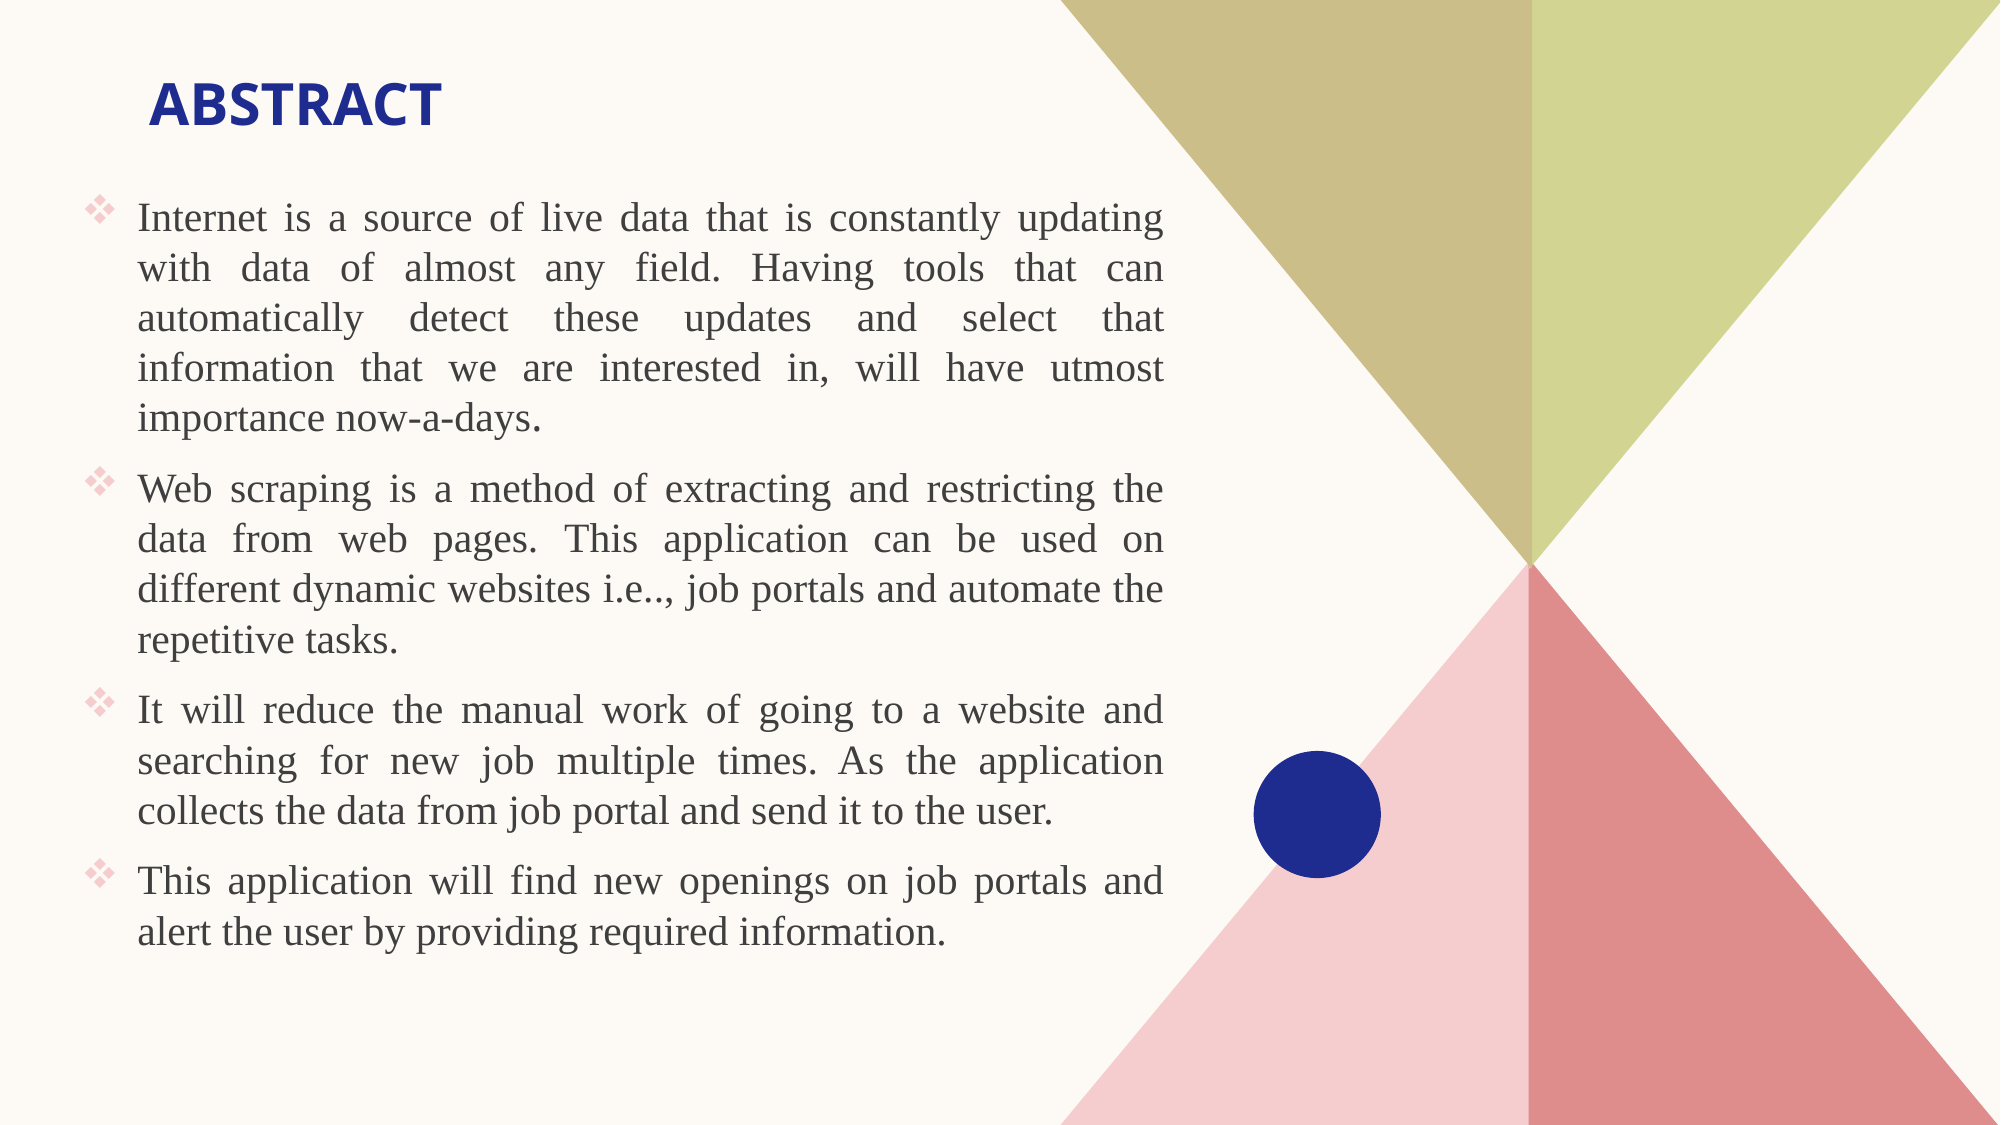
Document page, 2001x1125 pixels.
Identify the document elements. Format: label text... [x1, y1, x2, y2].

title Abstract [134, 59, 855, 171]
list Internet is a source of live data that is constantly updating with data of almost any field. Having tools that can automatically detect these updates and select that information that we are interested in, will have utmost importance now-a-days. Web scraping is a method of extracting and restricting the data from web pages. This application can be used on different dynamic websites i.e.., job portals and automate the repetitive tasks. It will reduce the manual work of going to a website and searching for new job multiple times. As the application collects the data from job portal and send it to the user. This application will find new openings on job portals and alert the user by providing required information. [47, 182, 1180, 967]
